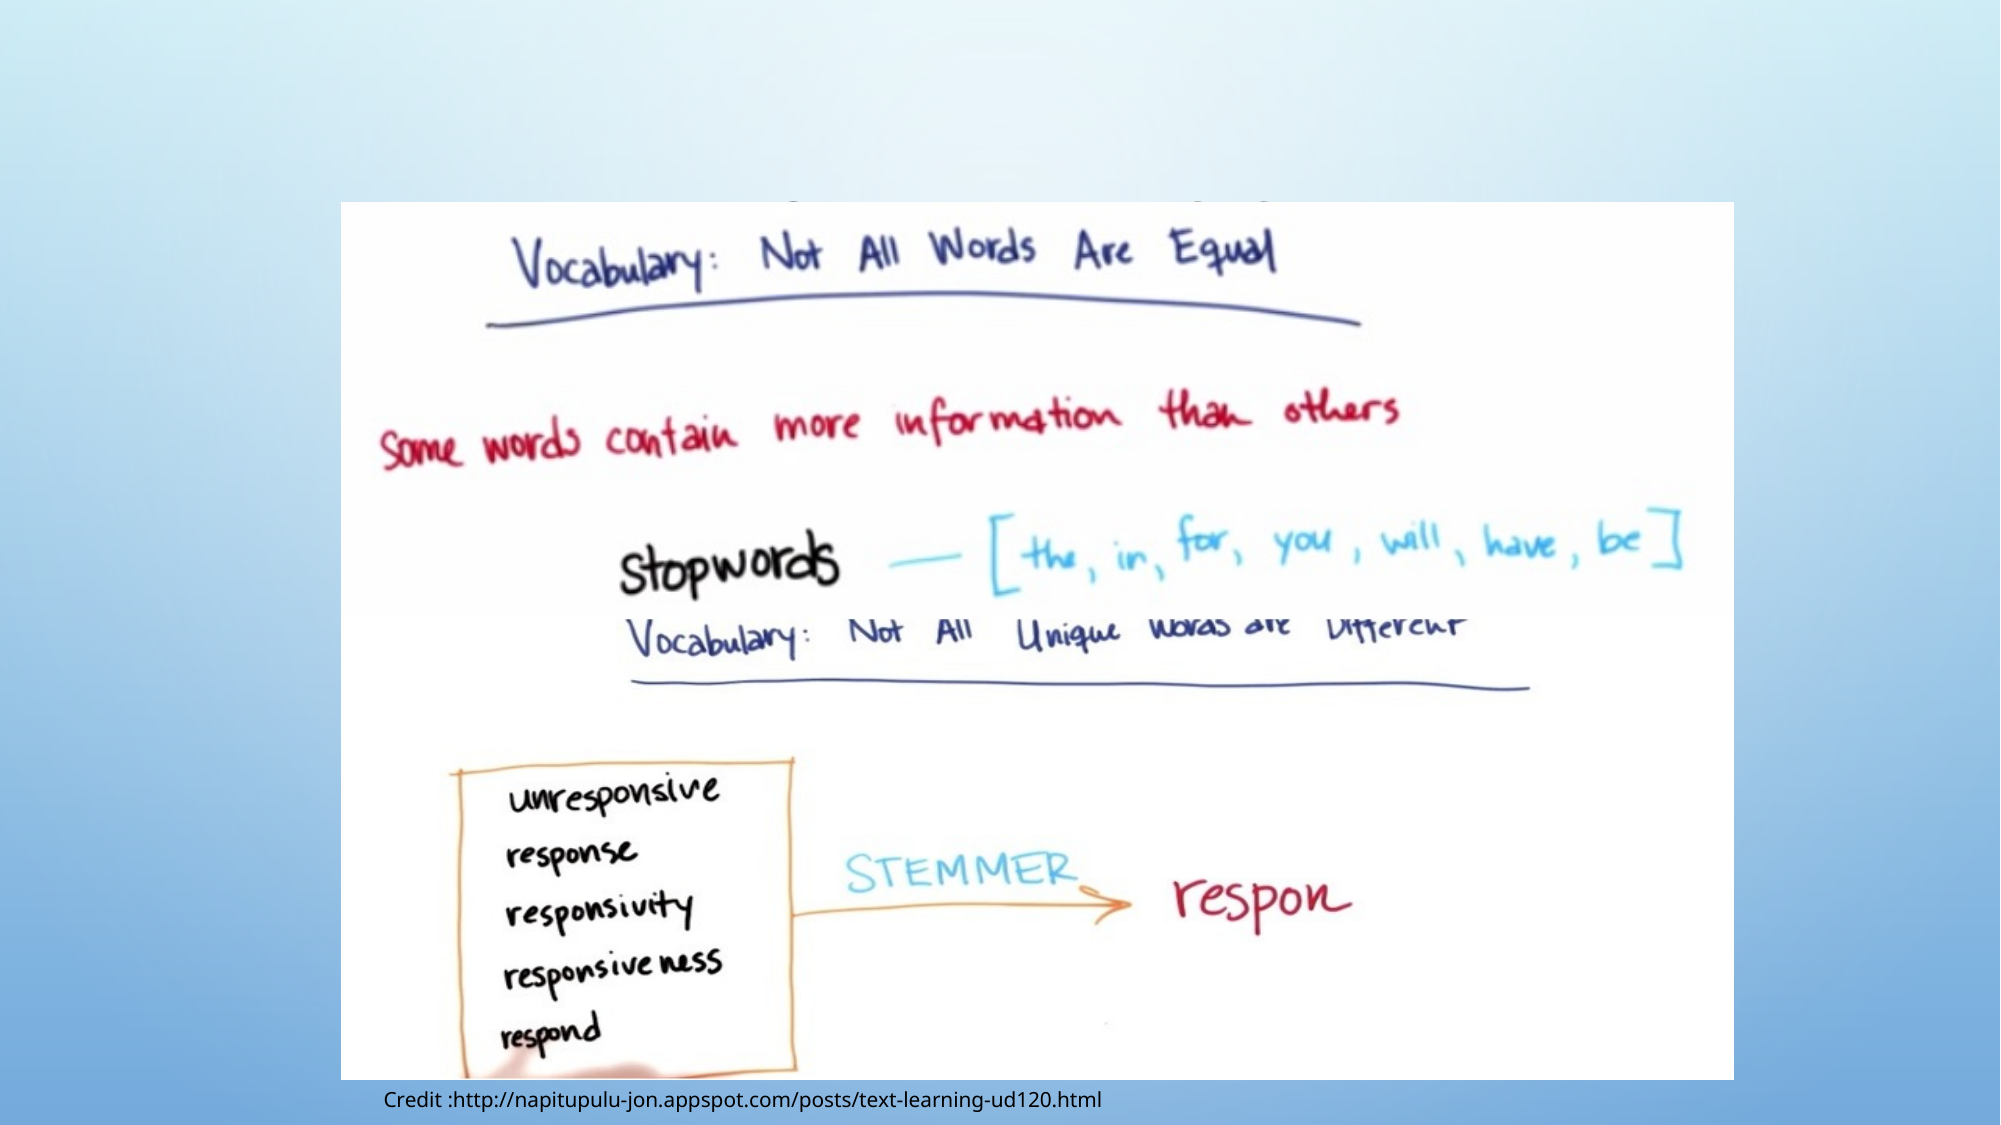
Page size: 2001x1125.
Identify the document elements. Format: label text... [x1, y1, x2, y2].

title Word analysis [149, 101, 1851, 364]
text_box Credit :http://napitupulu-jon.appspot.com/posts/text-learning-ud120.html [368, 1090, 1350, 1120]
picture [340, 202, 1735, 1080]
